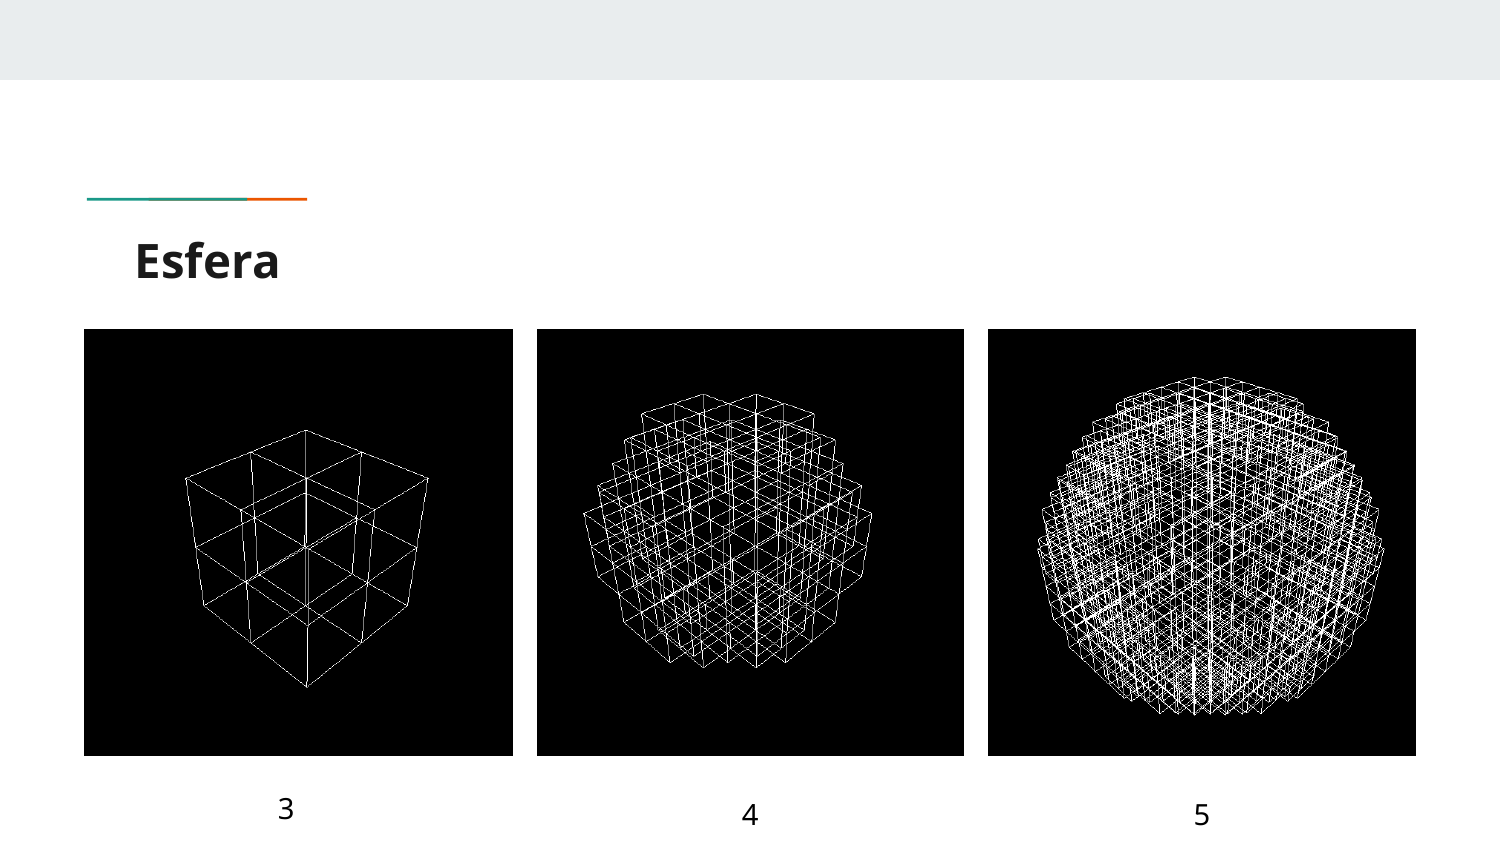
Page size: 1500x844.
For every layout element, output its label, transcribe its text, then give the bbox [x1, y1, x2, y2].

picture [987, 328, 1416, 756]
text_box 3 [225, 775, 347, 831]
text_box 5 [1141, 780, 1263, 836]
title Esfera [119, 216, 1381, 305]
text_box 4 [690, 780, 811, 836]
picture [537, 328, 964, 756]
picture [84, 328, 513, 756]
